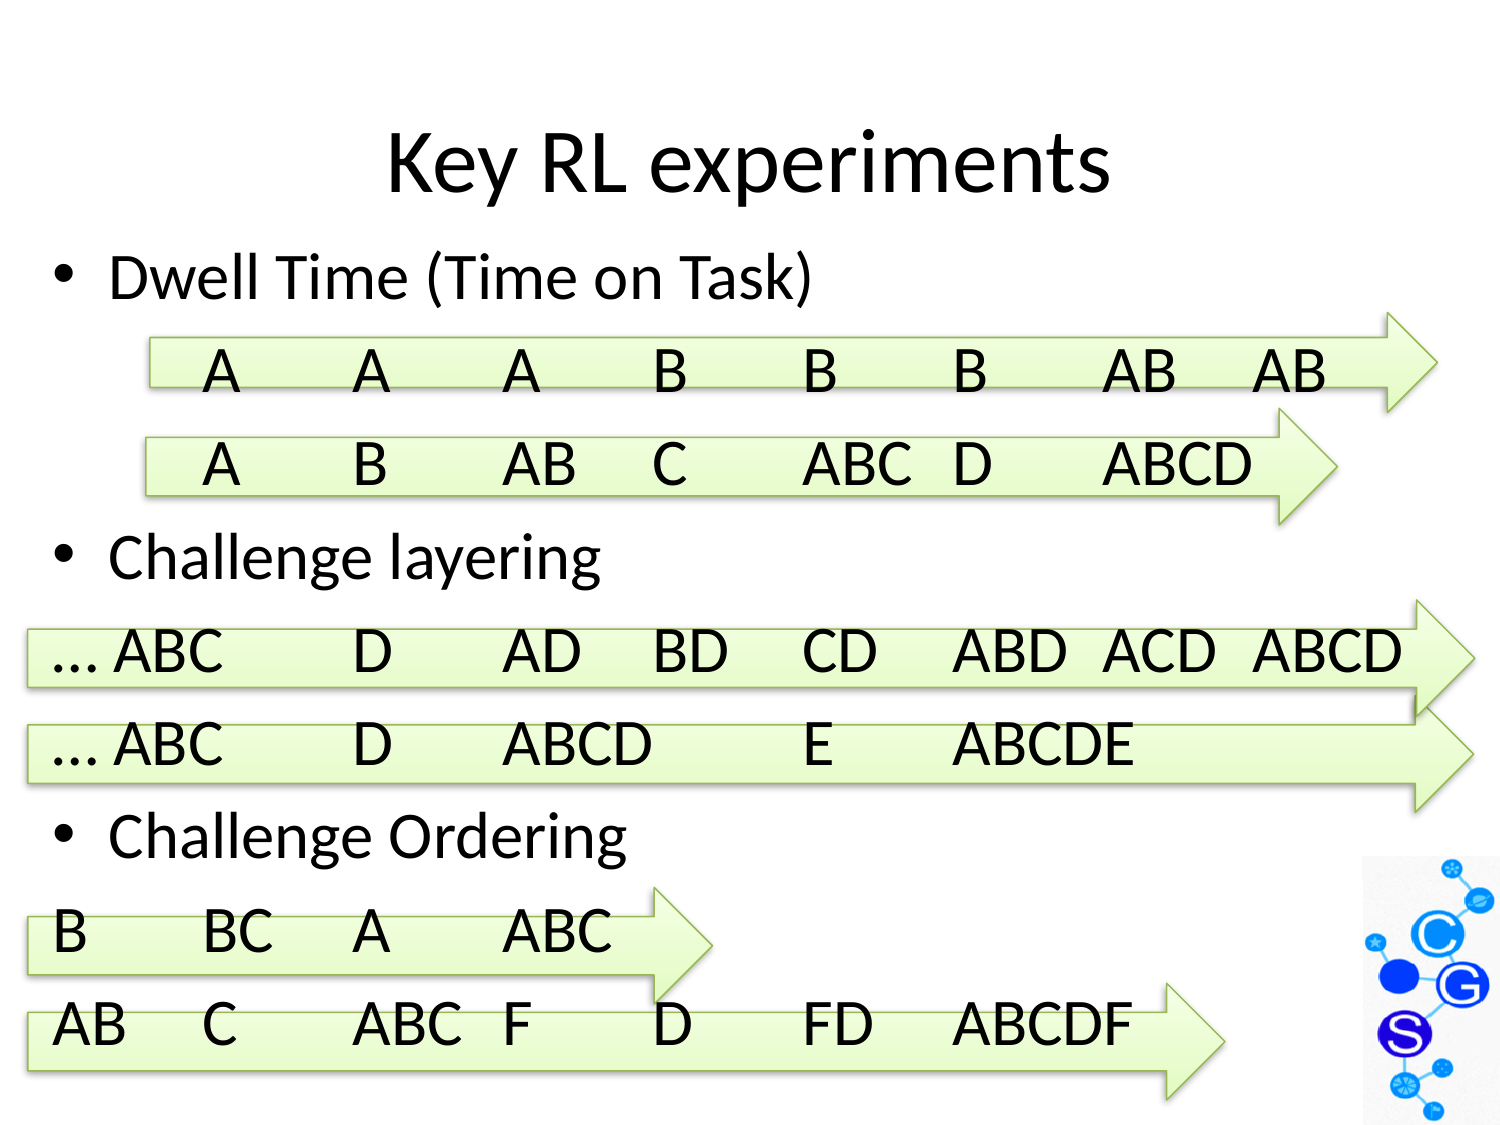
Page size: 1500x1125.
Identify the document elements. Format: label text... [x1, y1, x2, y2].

picture [1362, 856, 1500, 1125]
text_box [26, 724, 37, 785]
text_box [1463, 742, 1475, 766]
text_box [1463, 645, 1476, 672]
list Dwell Time (Time on Task) A A A B B B AB AB A B AB C ABC D ABCD Challenge layering … ABC D AD BD CD ABD ACD ABCD … ABC D ABCD E ABCDE Challenge Ordering B BC A ABC AB C ABC F D FD ABCDF [37, 224, 1463, 885]
text_box [26, 628, 37, 689]
text_box [26, 886, 714, 1005]
title Key RL experiments [74, 62, 1426, 224]
text_box [26, 982, 1226, 1101]
